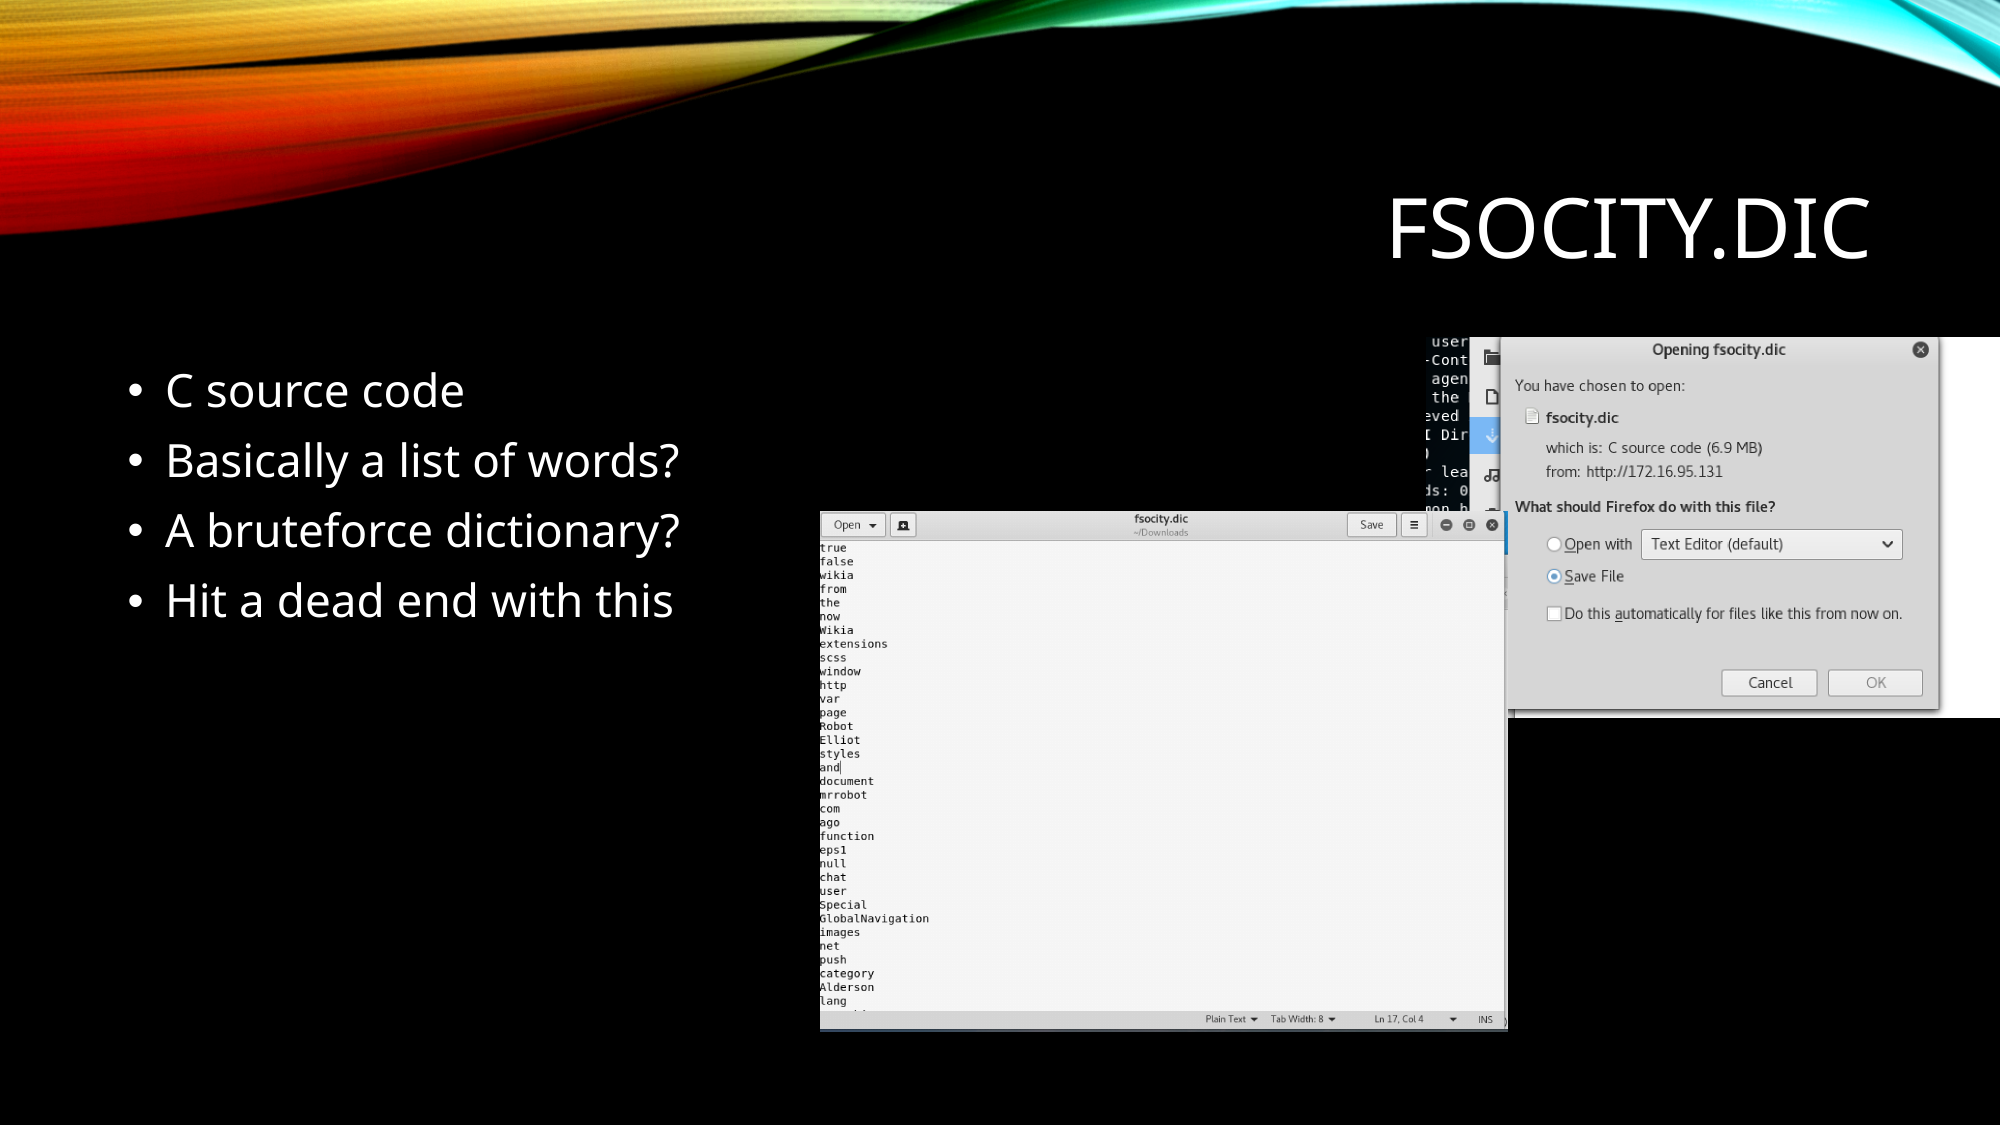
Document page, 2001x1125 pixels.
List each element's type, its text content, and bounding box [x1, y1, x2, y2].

picture [820, 511, 1508, 1032]
title Fsocity.dic [474, 125, 1888, 338]
list C source code Basically a list of words? A bruteforce dictionary? Hit a dead end with this [112, 360, 988, 1021]
picture [0, 0, 2000, 237]
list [1425, 337, 2000, 718]
